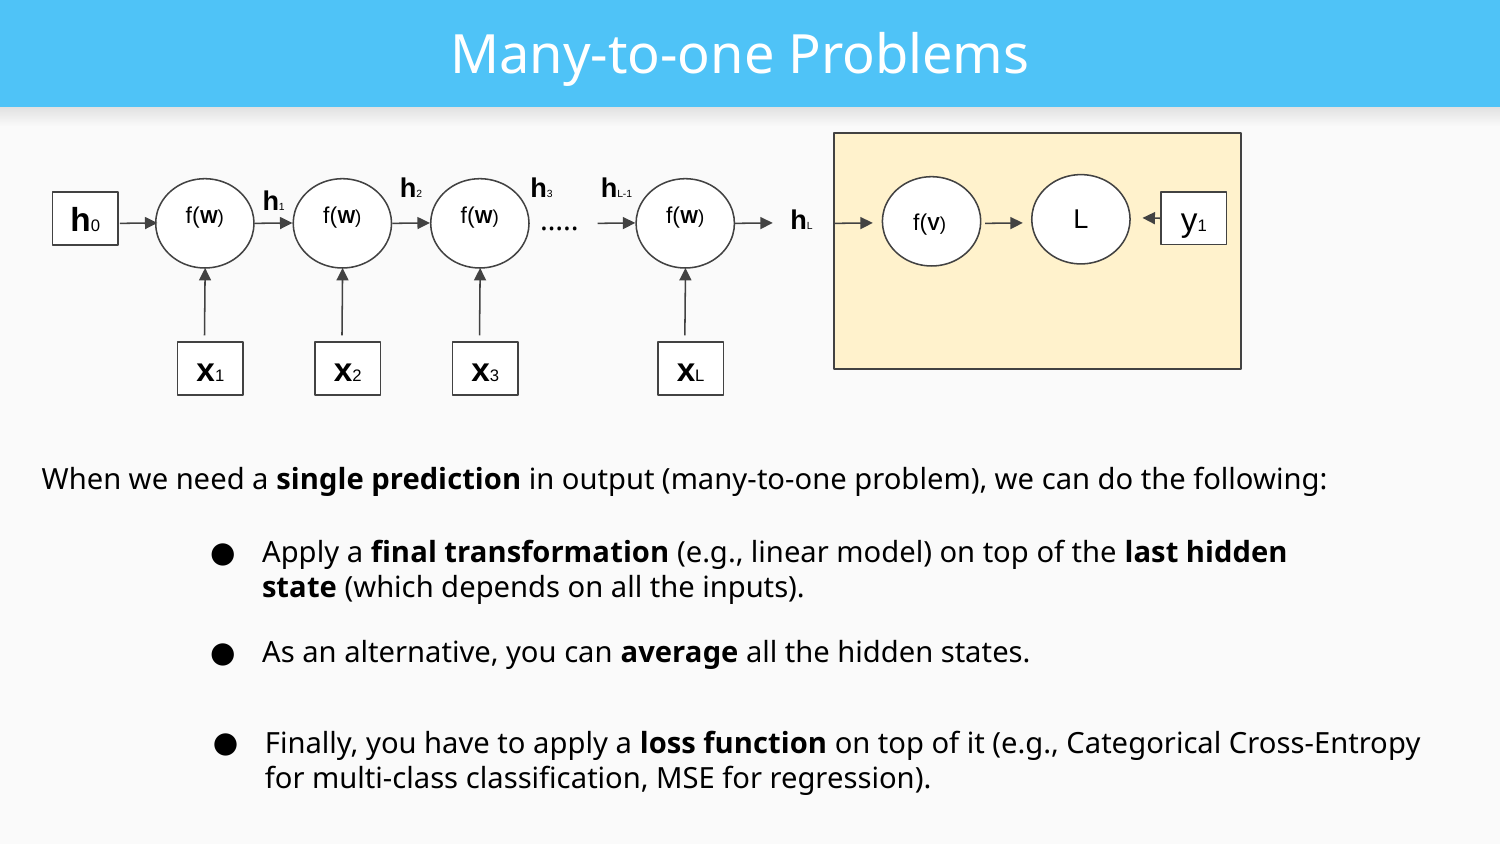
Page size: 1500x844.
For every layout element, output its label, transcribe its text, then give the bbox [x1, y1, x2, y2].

title Many-to-one Problems [16, 2, 1464, 102]
text_box L [1019, 186, 1143, 250]
text_box h3 [508, 155, 575, 219]
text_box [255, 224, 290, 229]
text_box hL-1 [583, 155, 650, 219]
text_box f(W) [155, 178, 254, 268]
text_box When we need a single prediction in output (many-to-one problem), we can do the following: [26, 445, 1454, 511]
text_box Apply a final transformation (e.g., linear model) on top of the last hidden state (which depends on all the inputs). [172, 518, 1346, 618]
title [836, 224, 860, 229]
text_box h2 [378, 155, 444, 219]
text_box x3 [452, 342, 518, 396]
text_box f(V) [882, 176, 981, 266]
text_box x2 [315, 342, 381, 396]
text_box hL [768, 186, 835, 250]
text_box h0 [52, 192, 118, 246]
text_box [834, 133, 1242, 370]
text_box x1 [177, 342, 243, 396]
text_box y1 [1161, 191, 1227, 245]
text_box h1 [240, 168, 307, 231]
text_box f(W) [430, 178, 524, 268]
text_box [1048, 174, 1114, 186]
text_box xL [657, 342, 724, 396]
text_box f(W) [294, 178, 392, 268]
text_box ….. [524, 185, 602, 251]
text_box [1045, 250, 1117, 264]
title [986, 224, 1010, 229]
text_box Finally, you have to apply a loss function on top of it (e.g., Categorical Cross-Entropy for multi-class classification, MSE for regression). [175, 709, 1475, 810]
text_box As an alternative, you can average all the hidden states. [172, 618, 1346, 684]
text_box f(W) [636, 178, 735, 268]
